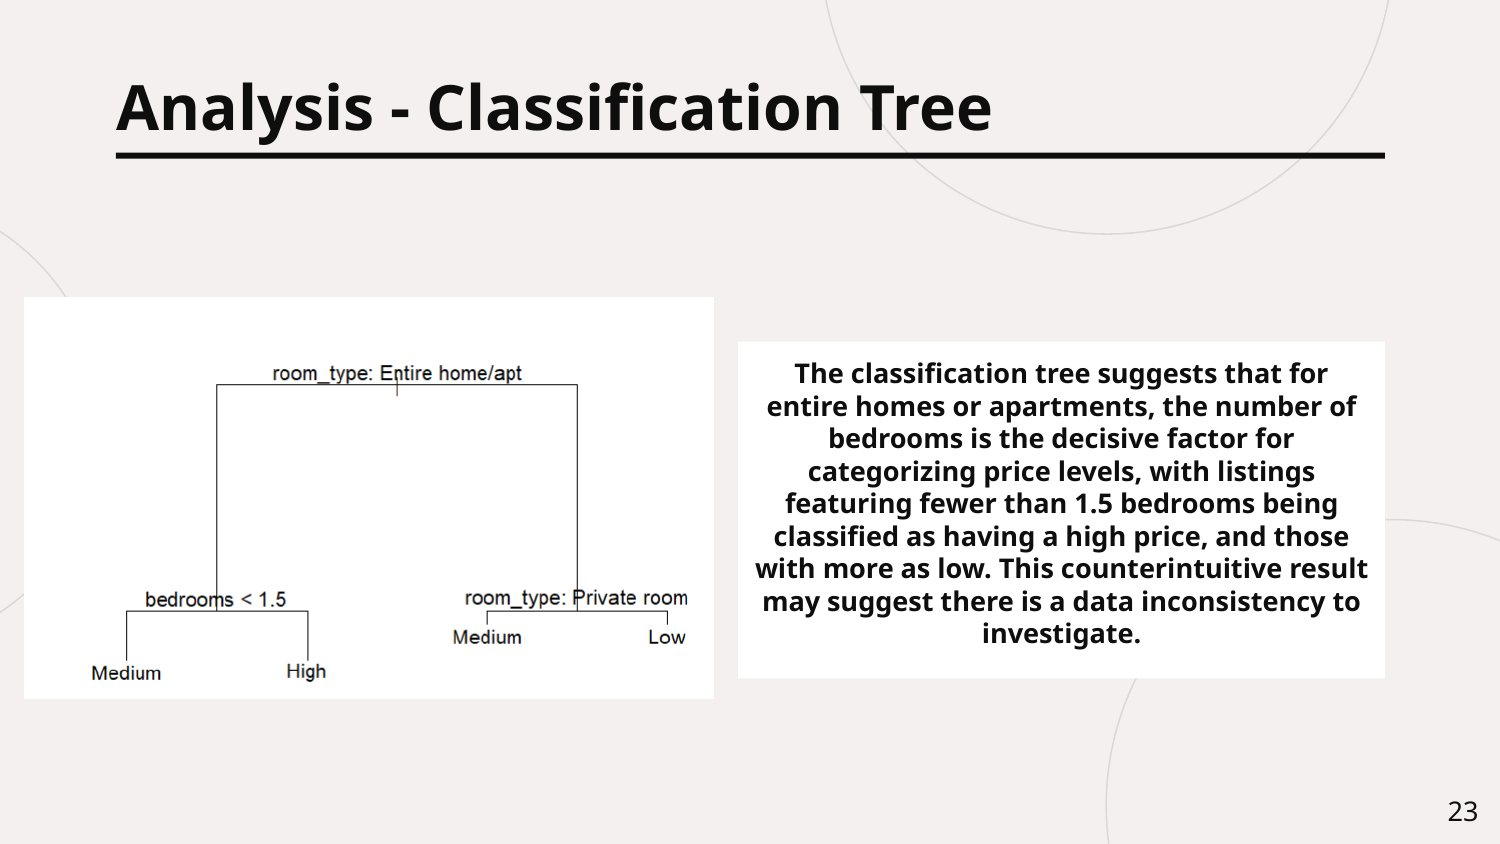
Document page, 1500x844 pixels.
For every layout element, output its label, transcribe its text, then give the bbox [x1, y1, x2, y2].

picture [24, 297, 714, 699]
text_box [115, 152, 1385, 159]
slide_number ‹#› [1403, 779, 1494, 844]
text_box The classification tree suggests that for entire homes or apartments, the number of bedrooms is the decisive factor for categorizing price levels, with listings featuring fewer than 1.5 bedrooms being classified as having a high price, and those with more as low. This counterintuitive result may suggest there is a data inconsistency to investigate. [738, 341, 1385, 679]
title Analysis - Classification Tree [101, 52, 1274, 153]
